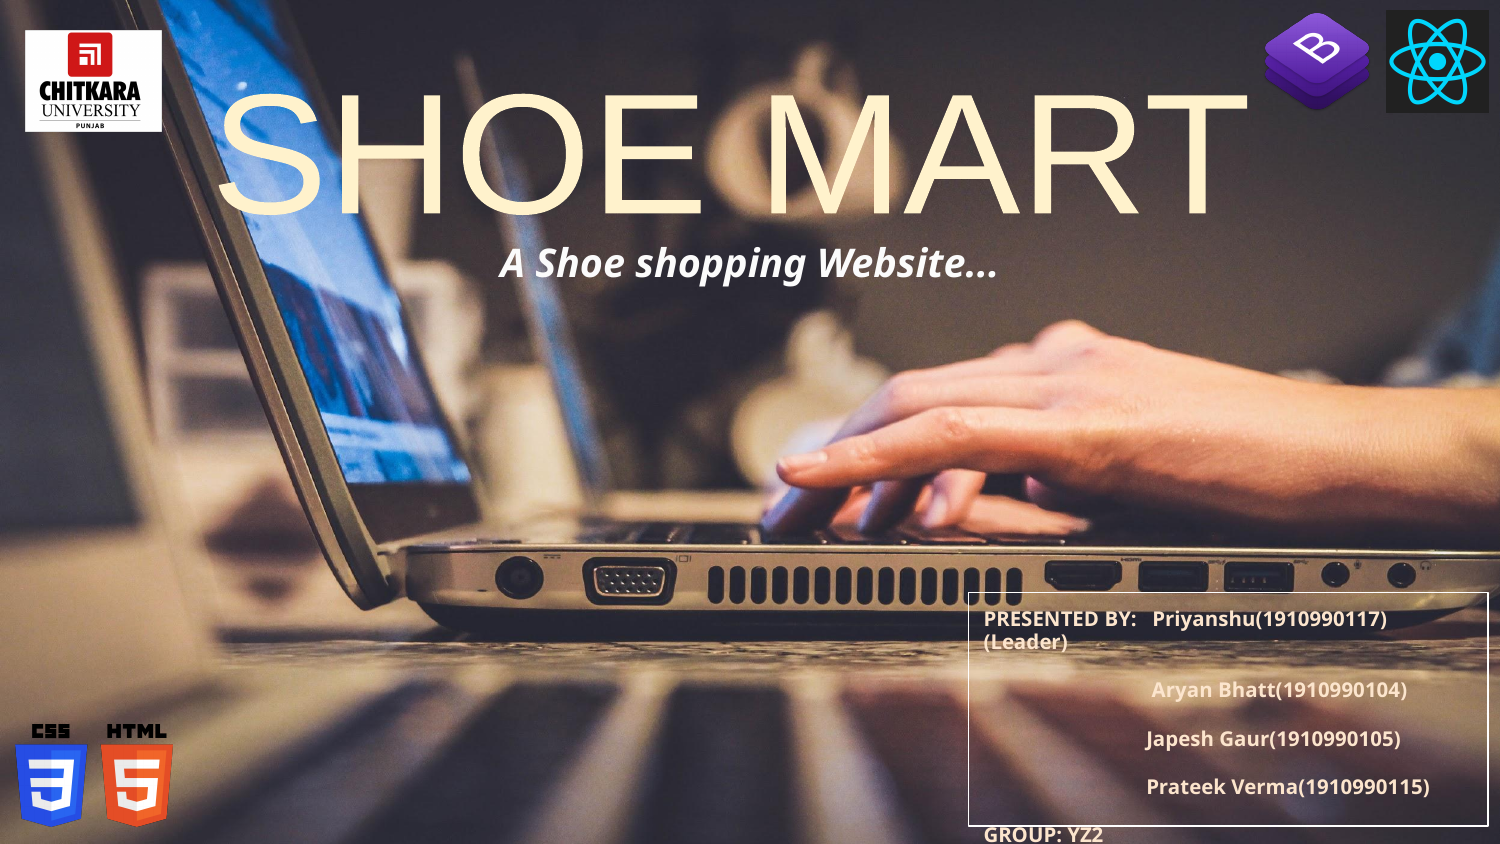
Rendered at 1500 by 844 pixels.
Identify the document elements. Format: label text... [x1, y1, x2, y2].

text_box A Shoe shopping Website... [373, 222, 1127, 300]
subtitle PRESENTED BY: Priyanshu(1910990117) (Leader) Aryan Bhatt(1910990104) Japesh Gaur(1910990105) Prateek Verma(1910990115) GROUP: YZ2 [968, 592, 1489, 827]
text_box [606, 131, 661, 176]
picture [0, 0, 1500, 844]
